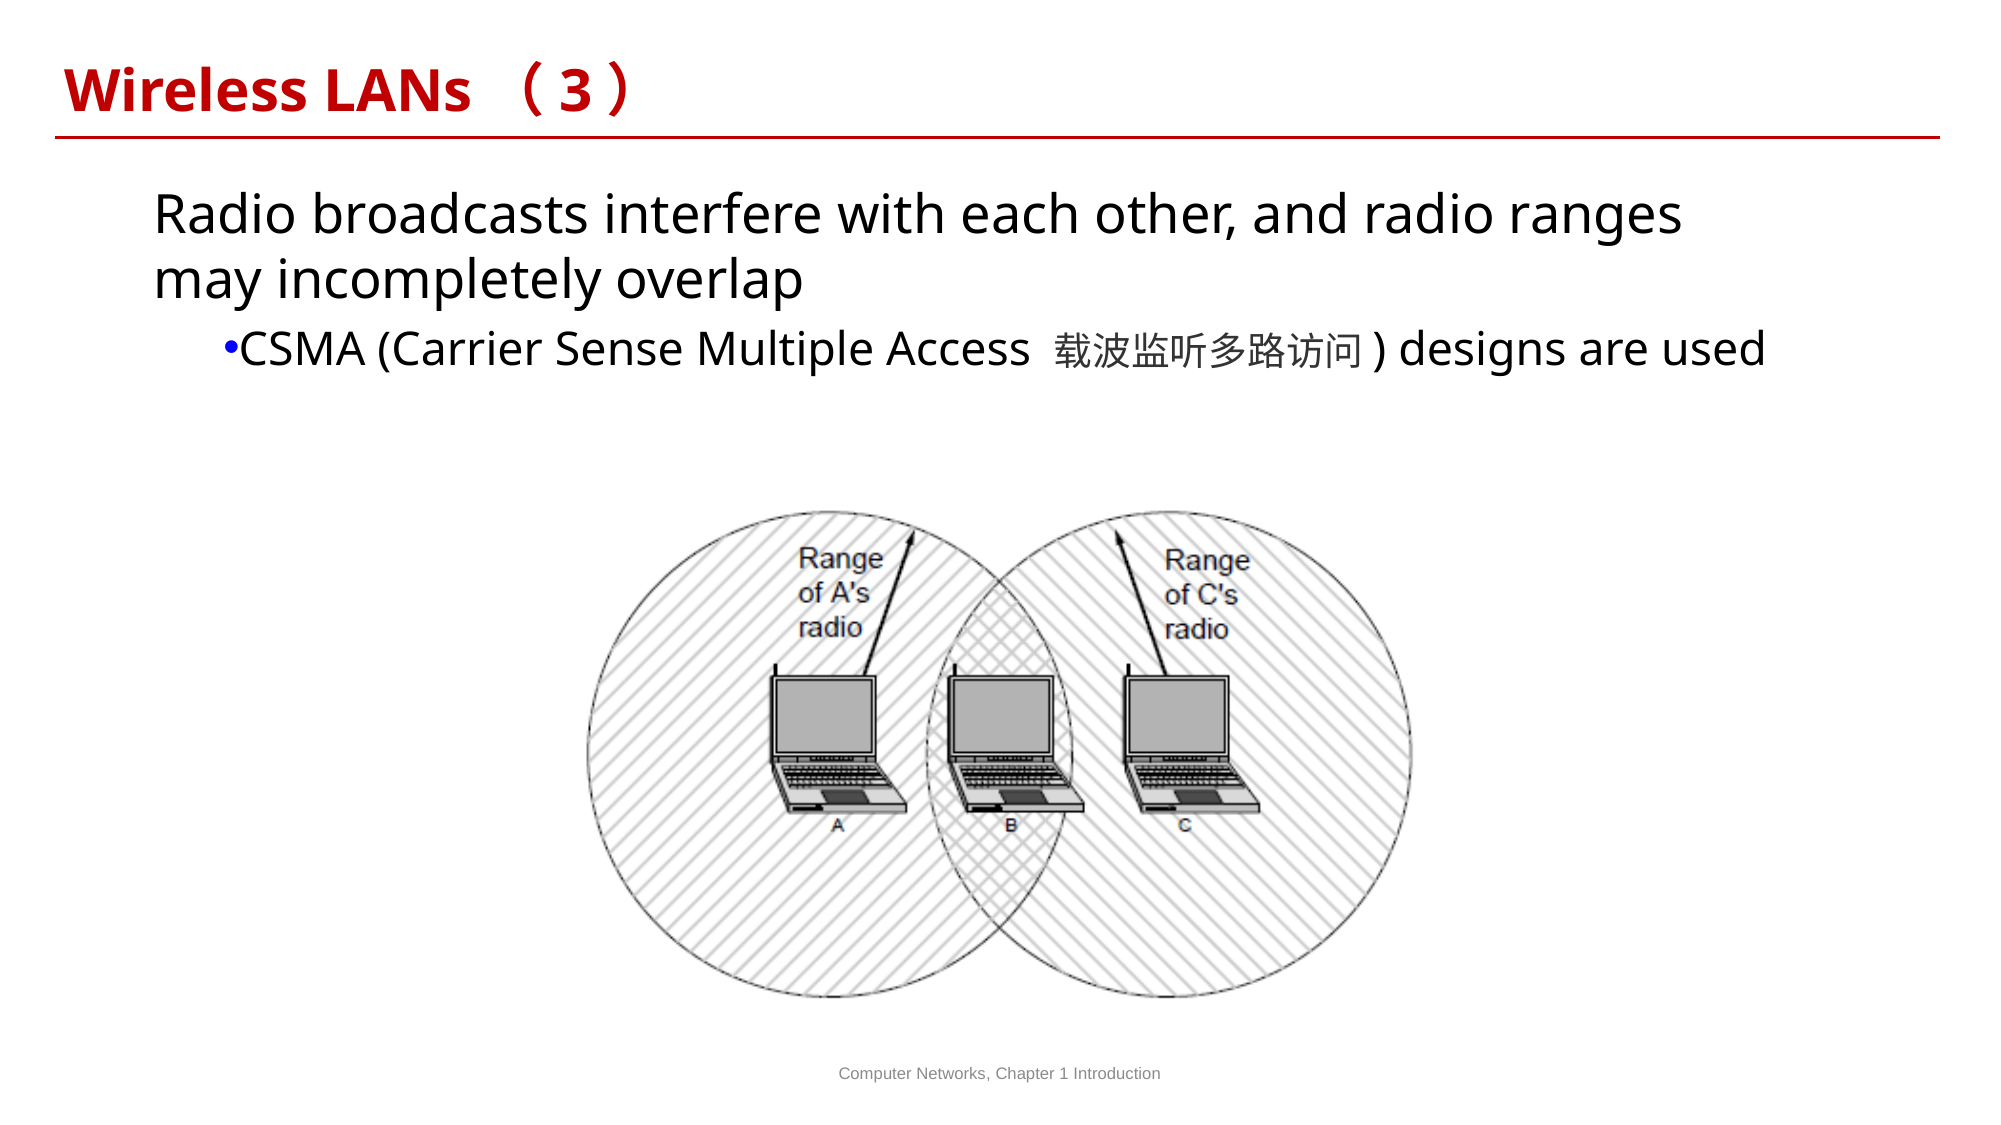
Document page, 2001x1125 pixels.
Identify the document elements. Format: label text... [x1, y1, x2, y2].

list Radio broadcasts interfere with each other, and radio ranges may incompletely overlap CSMA (Carrier Sense Multiple Access 载波监听多路访问) designs are used [103, 171, 1817, 422]
footer Computer Networks, Chapter 1 Introduction [662, 1042, 1338, 1103]
text_box Wireless LANs（3） [49, 45, 1972, 130]
picture [568, 498, 1438, 1025]
